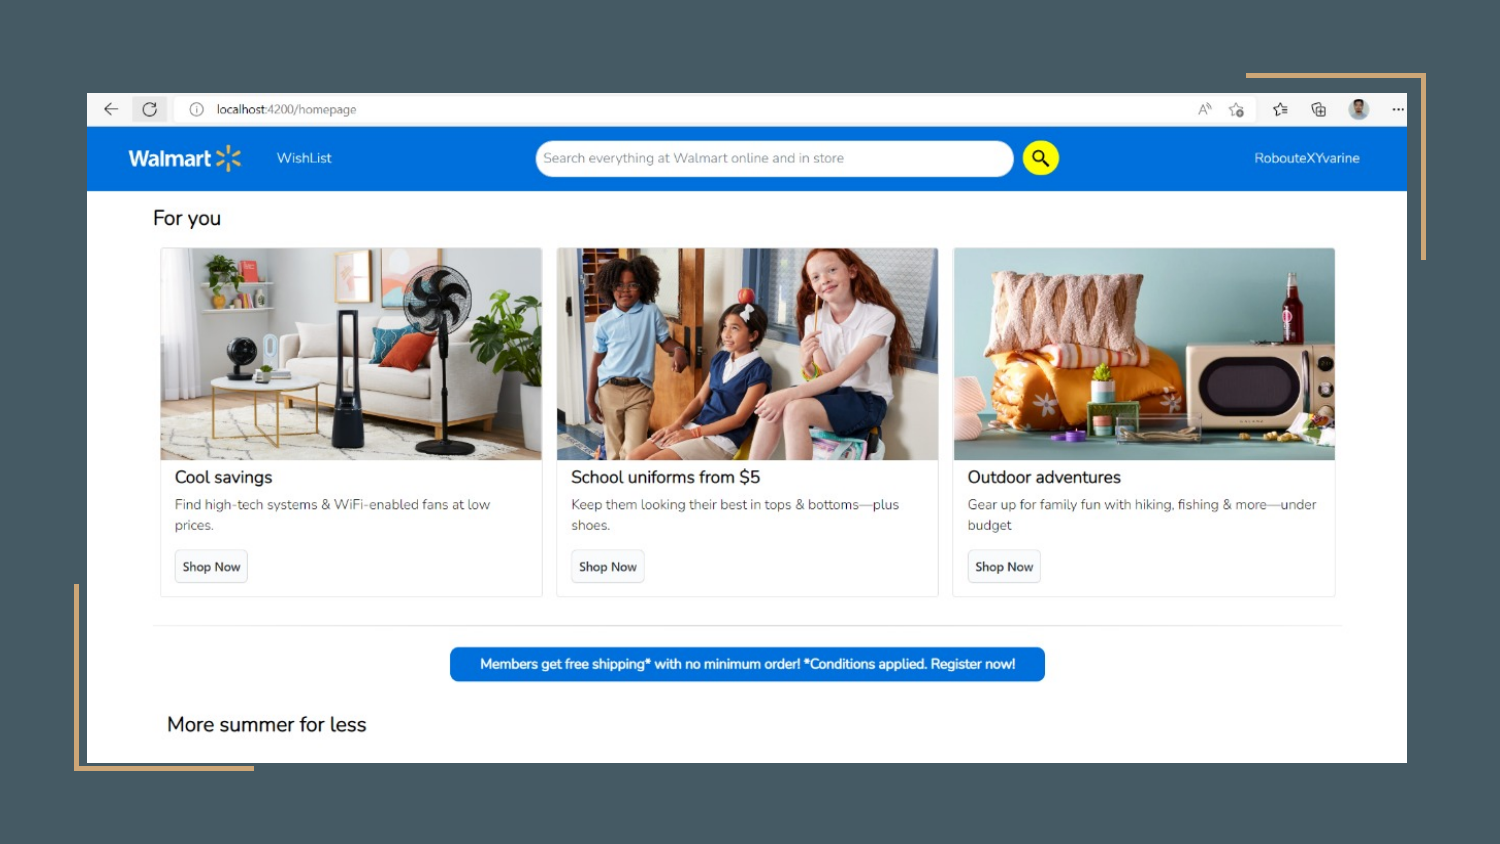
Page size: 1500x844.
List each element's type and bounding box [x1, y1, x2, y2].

picture [87, 92, 1407, 763]
